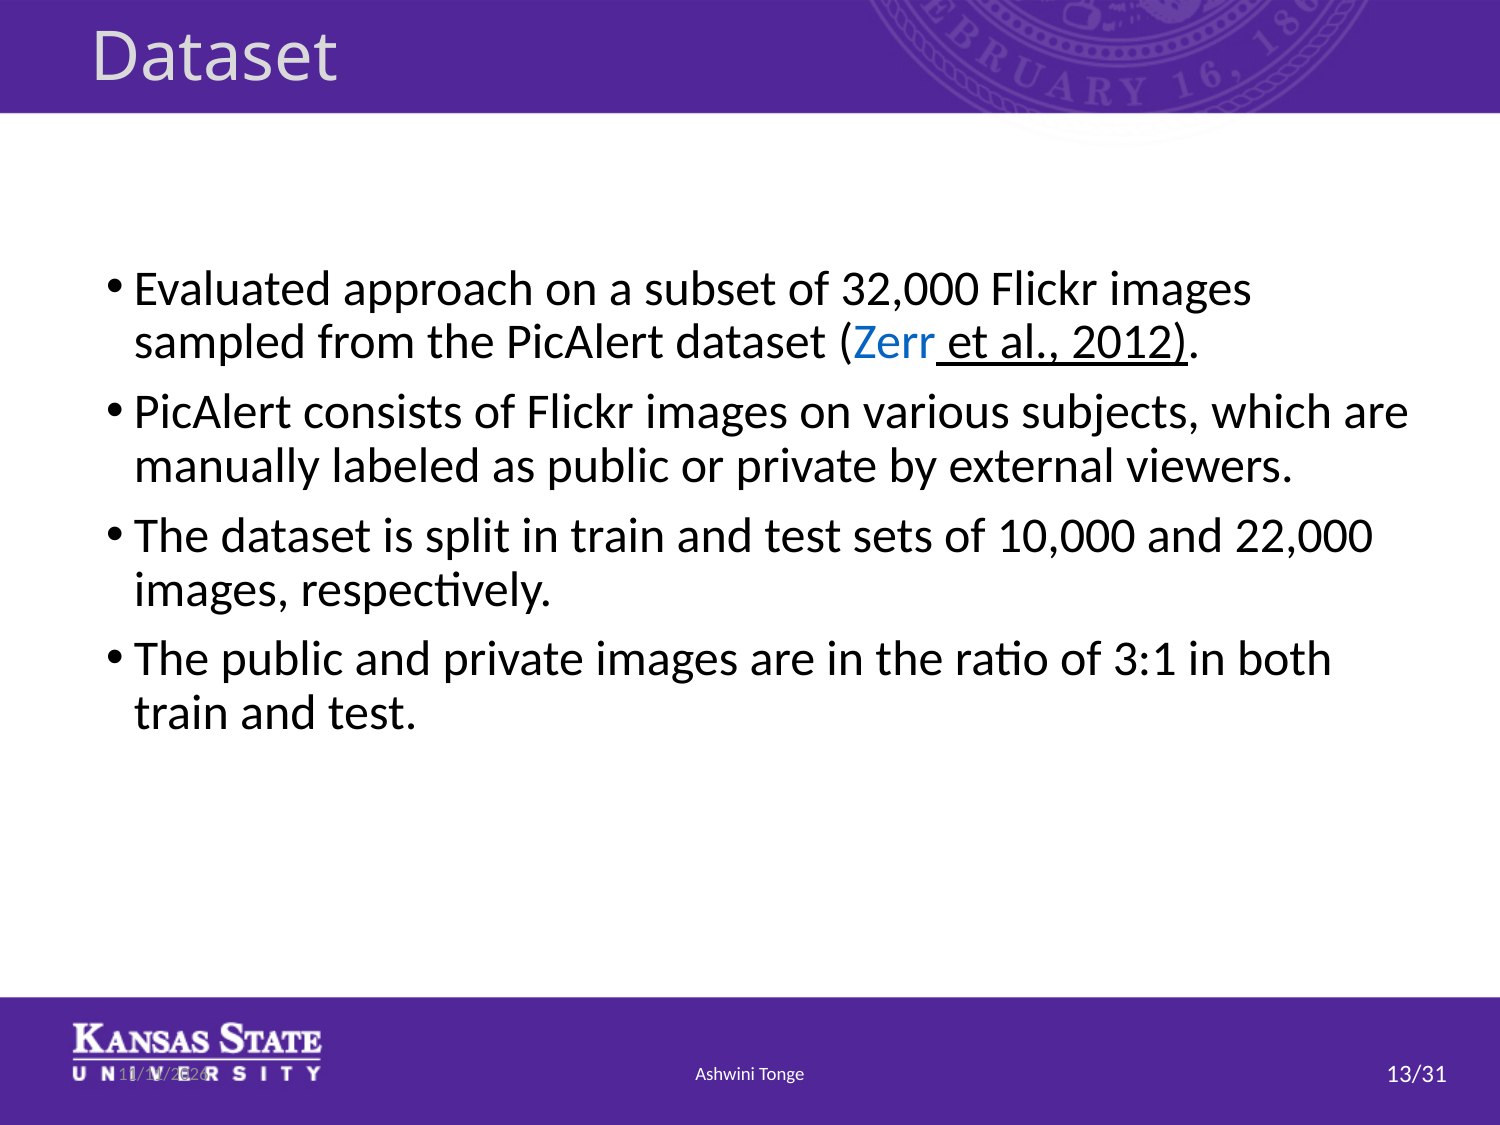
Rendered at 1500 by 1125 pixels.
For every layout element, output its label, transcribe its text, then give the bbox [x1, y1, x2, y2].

title Dataset [75, 0, 1425, 116]
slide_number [103, 1042, 441, 1103]
footer Ashwini Tonge [496, 1042, 1004, 1103]
list Evaluated approach on a subset of 32,000 Flickr images sampled from the PicAlert dataset (Zerr et al., 2012). PicAlert consists of Flickr images on various subjects, which are manually labeled as public or private by external viewers. The dataset is split in train and test sets of 10,000 and 22,000 images, respectively. The public and private images are in the ratio of 3:1 in both train and test. [90, 254, 1441, 997]
picture [0, 0, 1500, 1125]
